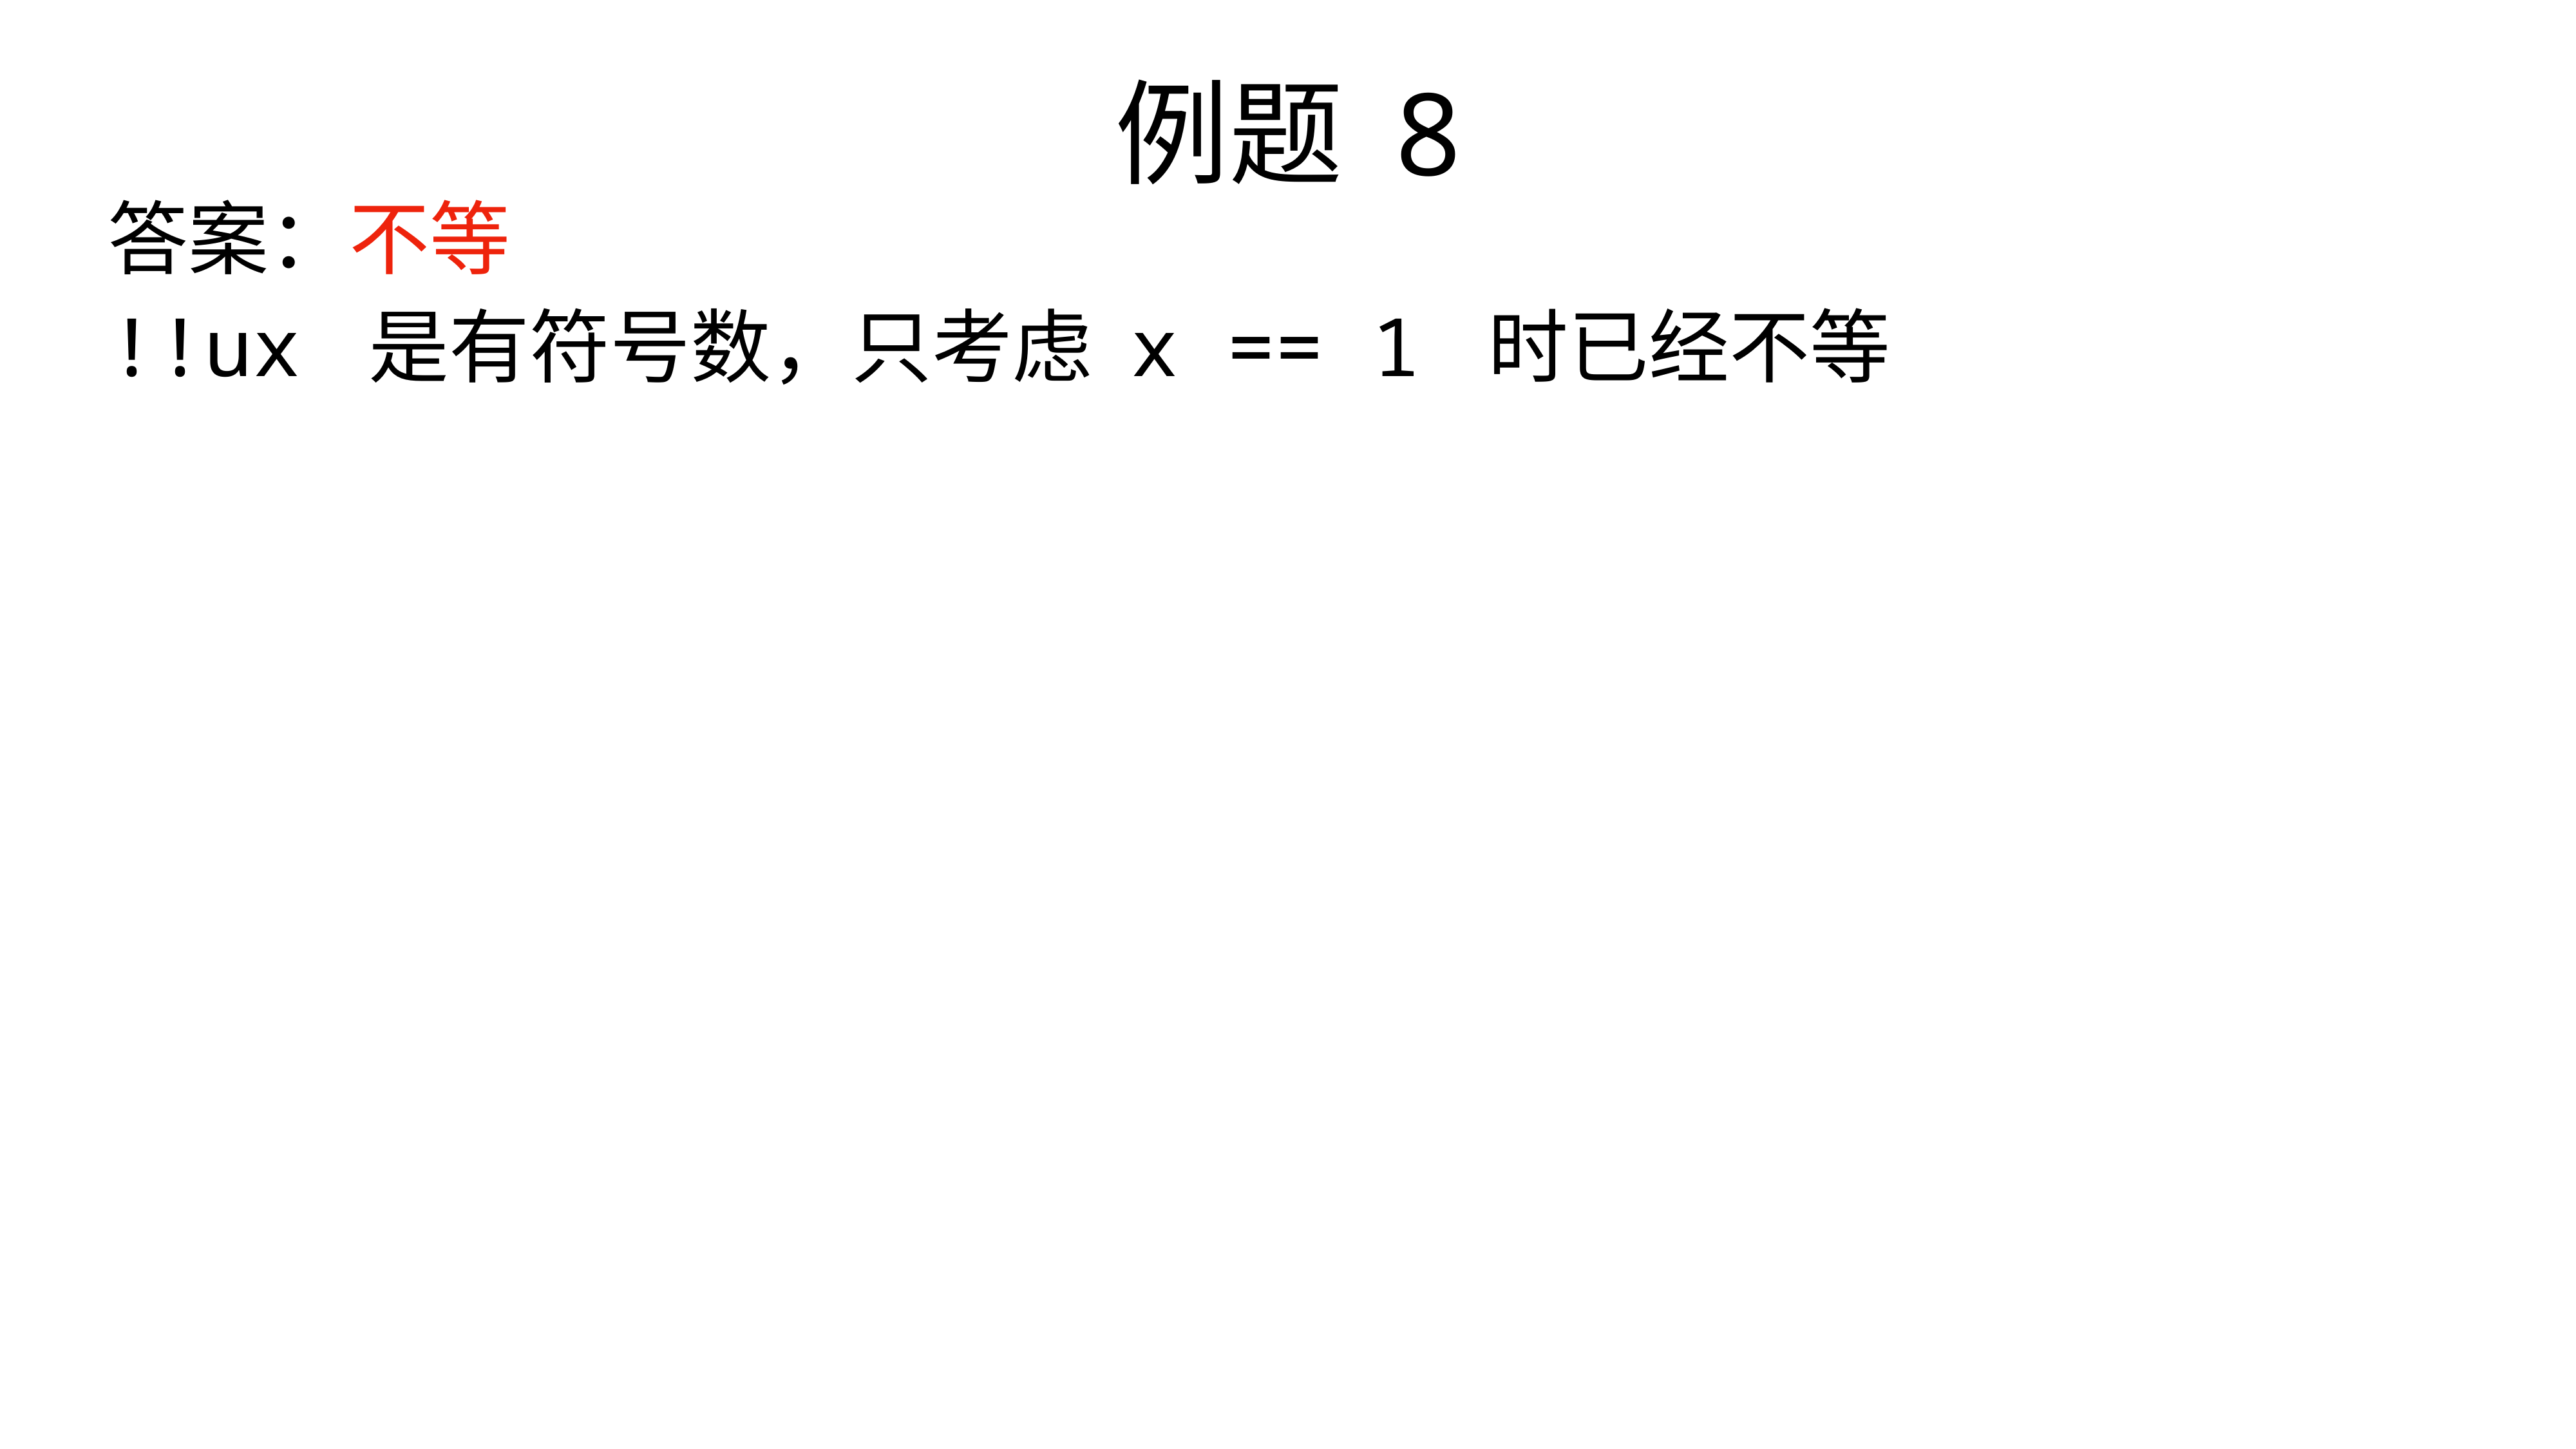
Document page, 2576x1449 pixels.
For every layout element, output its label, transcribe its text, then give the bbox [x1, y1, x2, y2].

text_box 答案：不等 !!ux 是有符号数，只考虑 x == 1 时已经不等 [102, 240, 1896, 388]
text_box 例题 8 [1109, 56, 1466, 204]
